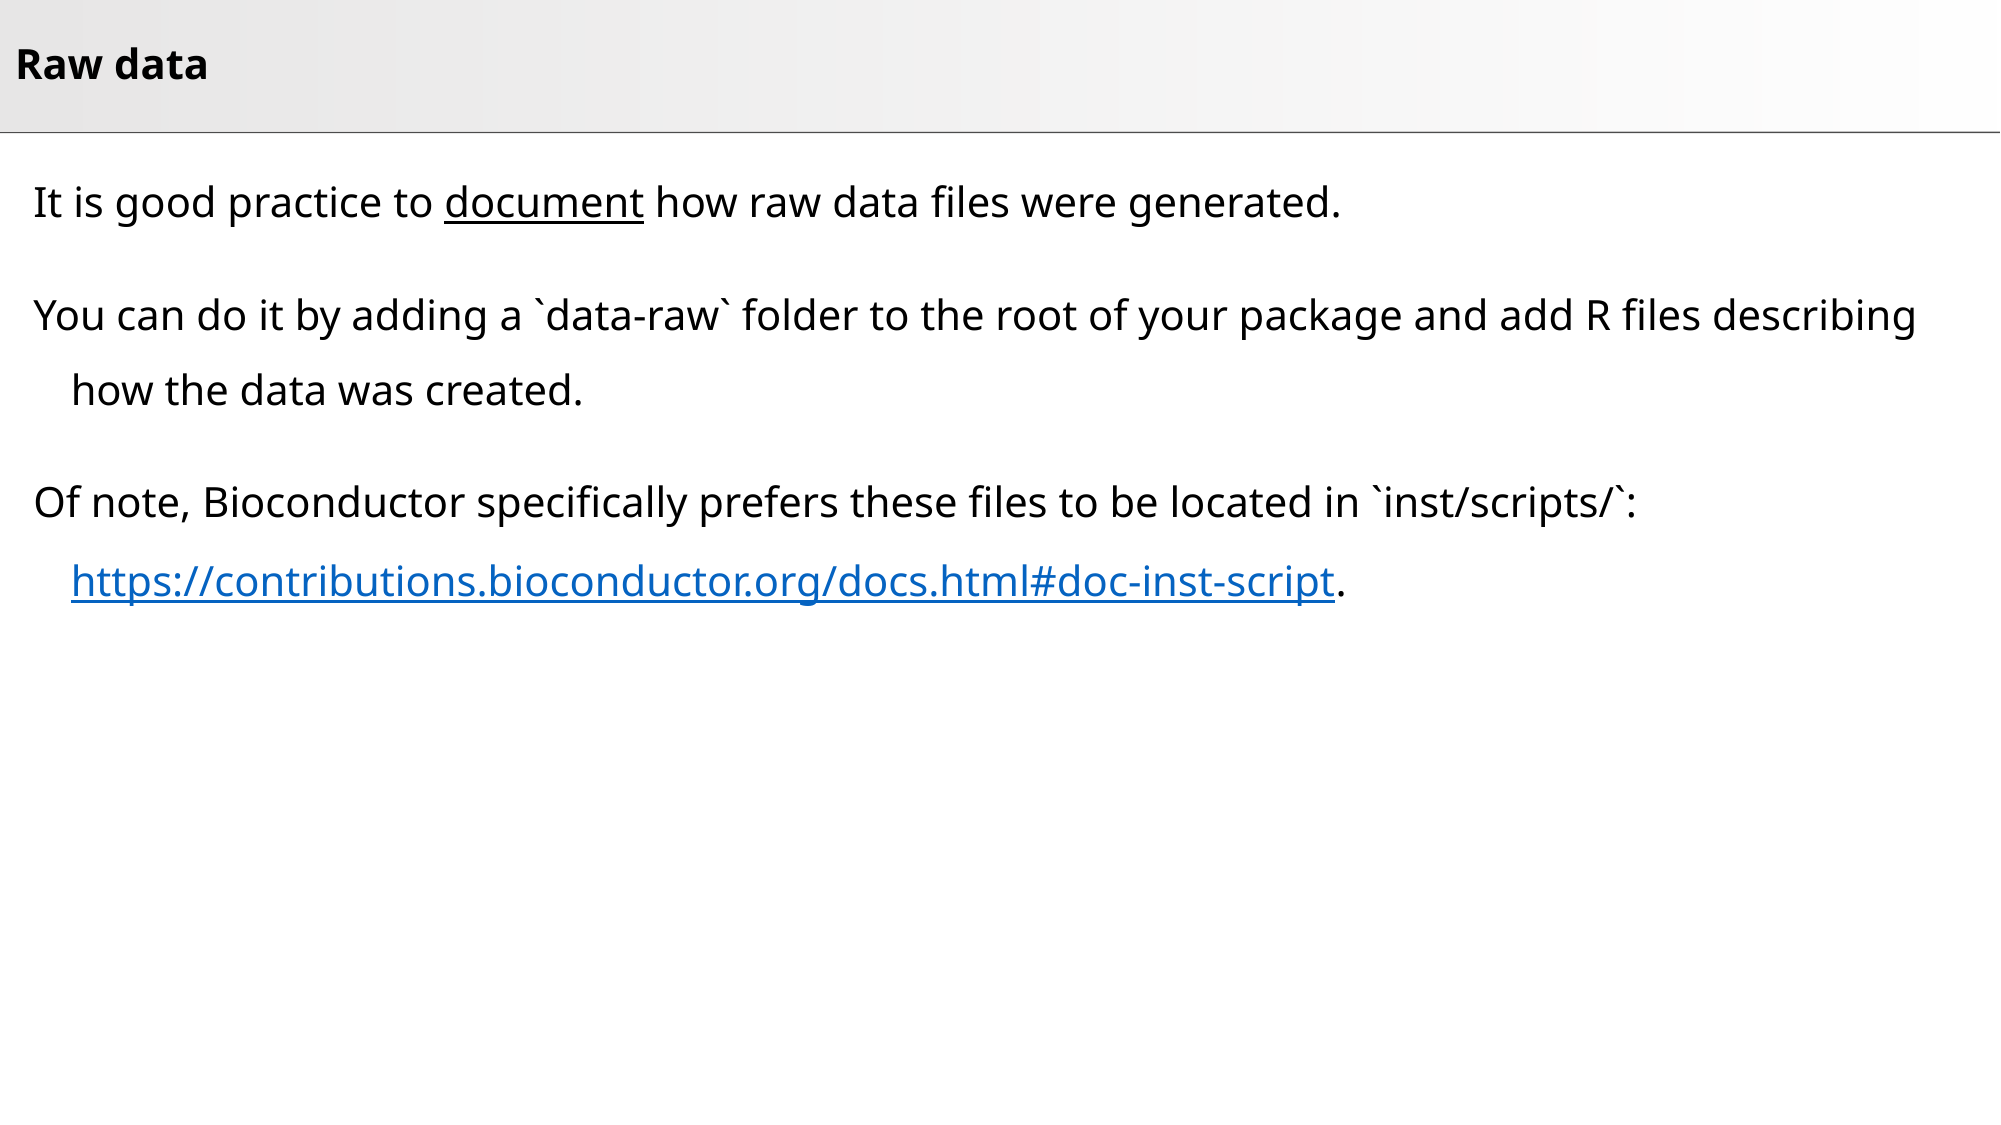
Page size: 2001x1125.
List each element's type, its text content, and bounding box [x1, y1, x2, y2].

list It is good practice to document how raw data files were generated. You can do it by adding a `data-raw` folder to the root of your package and add R files describing how the data was created. Of note, Bioconductor specifically prefers these files to be located in `inst/scripts/`: https://contributions.bioconductor.org/docs.html#doc-inst-script. [18, 143, 1958, 1049]
title Raw data [0, 0, 2000, 132]
